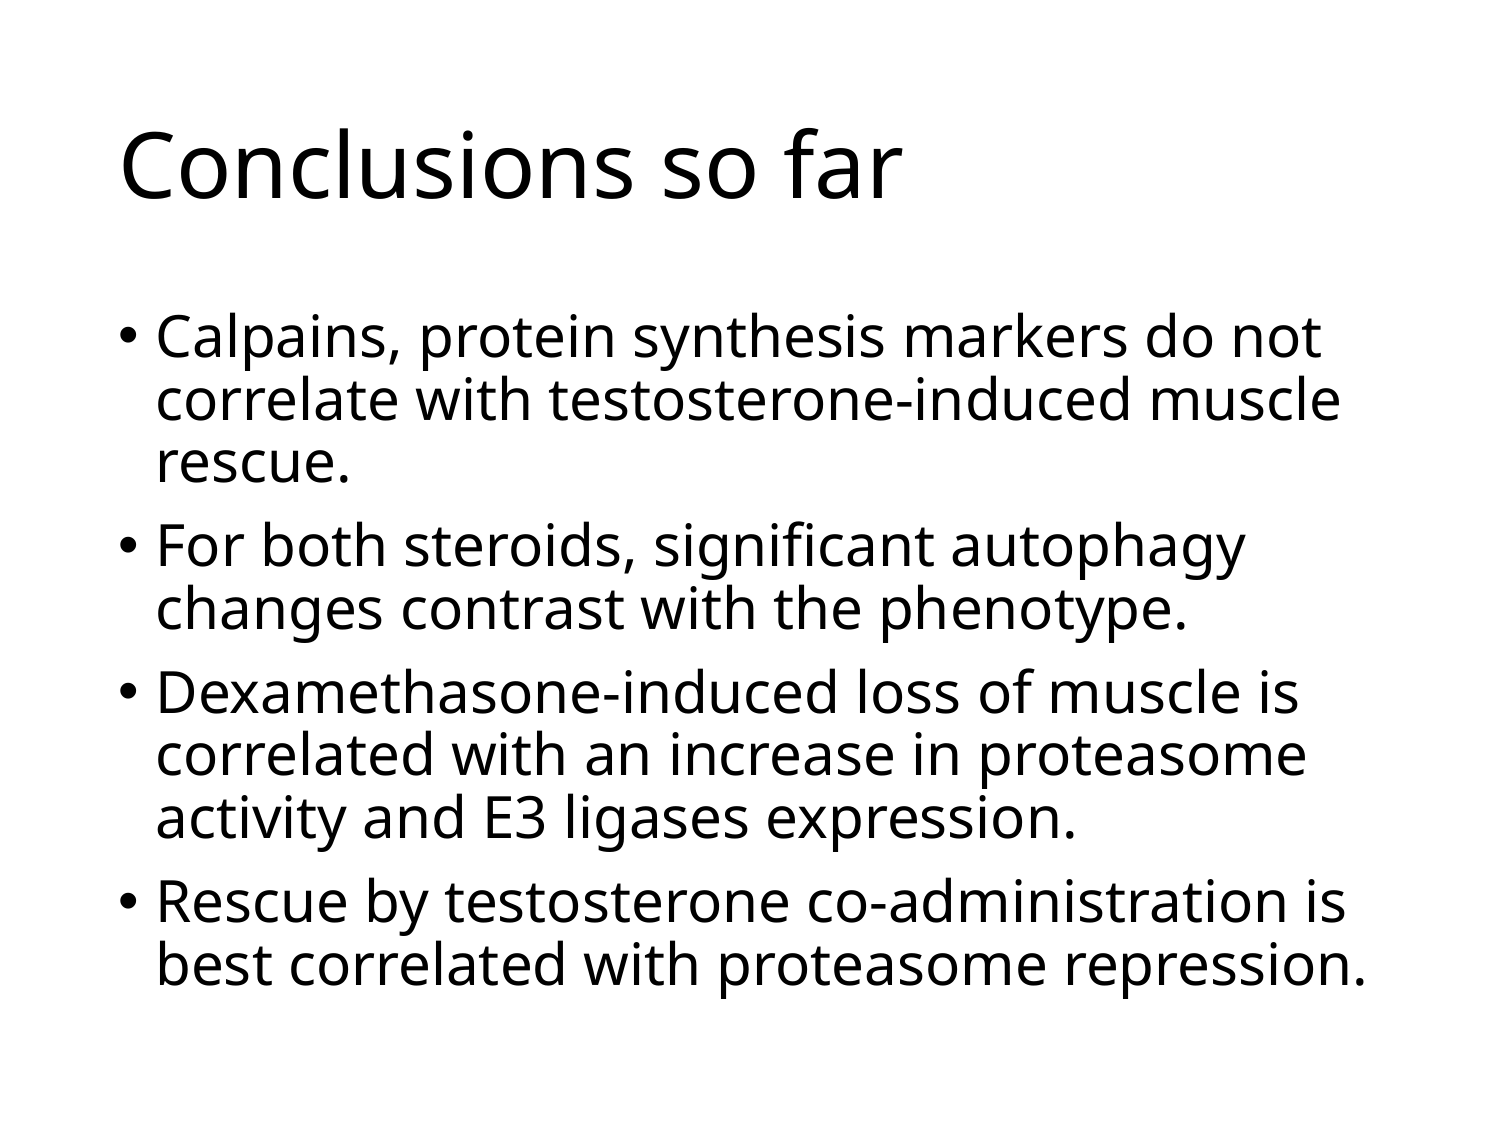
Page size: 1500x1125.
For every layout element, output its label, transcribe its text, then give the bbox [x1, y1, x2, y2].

title Conclusions so far [103, 59, 1397, 278]
list Calpains, protein synthesis markers do not correlate with testosterone-induced muscle rescue. For both steroids, significant autophagy changes contrast with the phenotype. Dexamethasone-induced loss of muscle is correlated with an increase in proteasome activity and E3 ligases expression. Rescue by testosterone co-administration is best correlated with proteasome repression. [103, 299, 1397, 1014]
